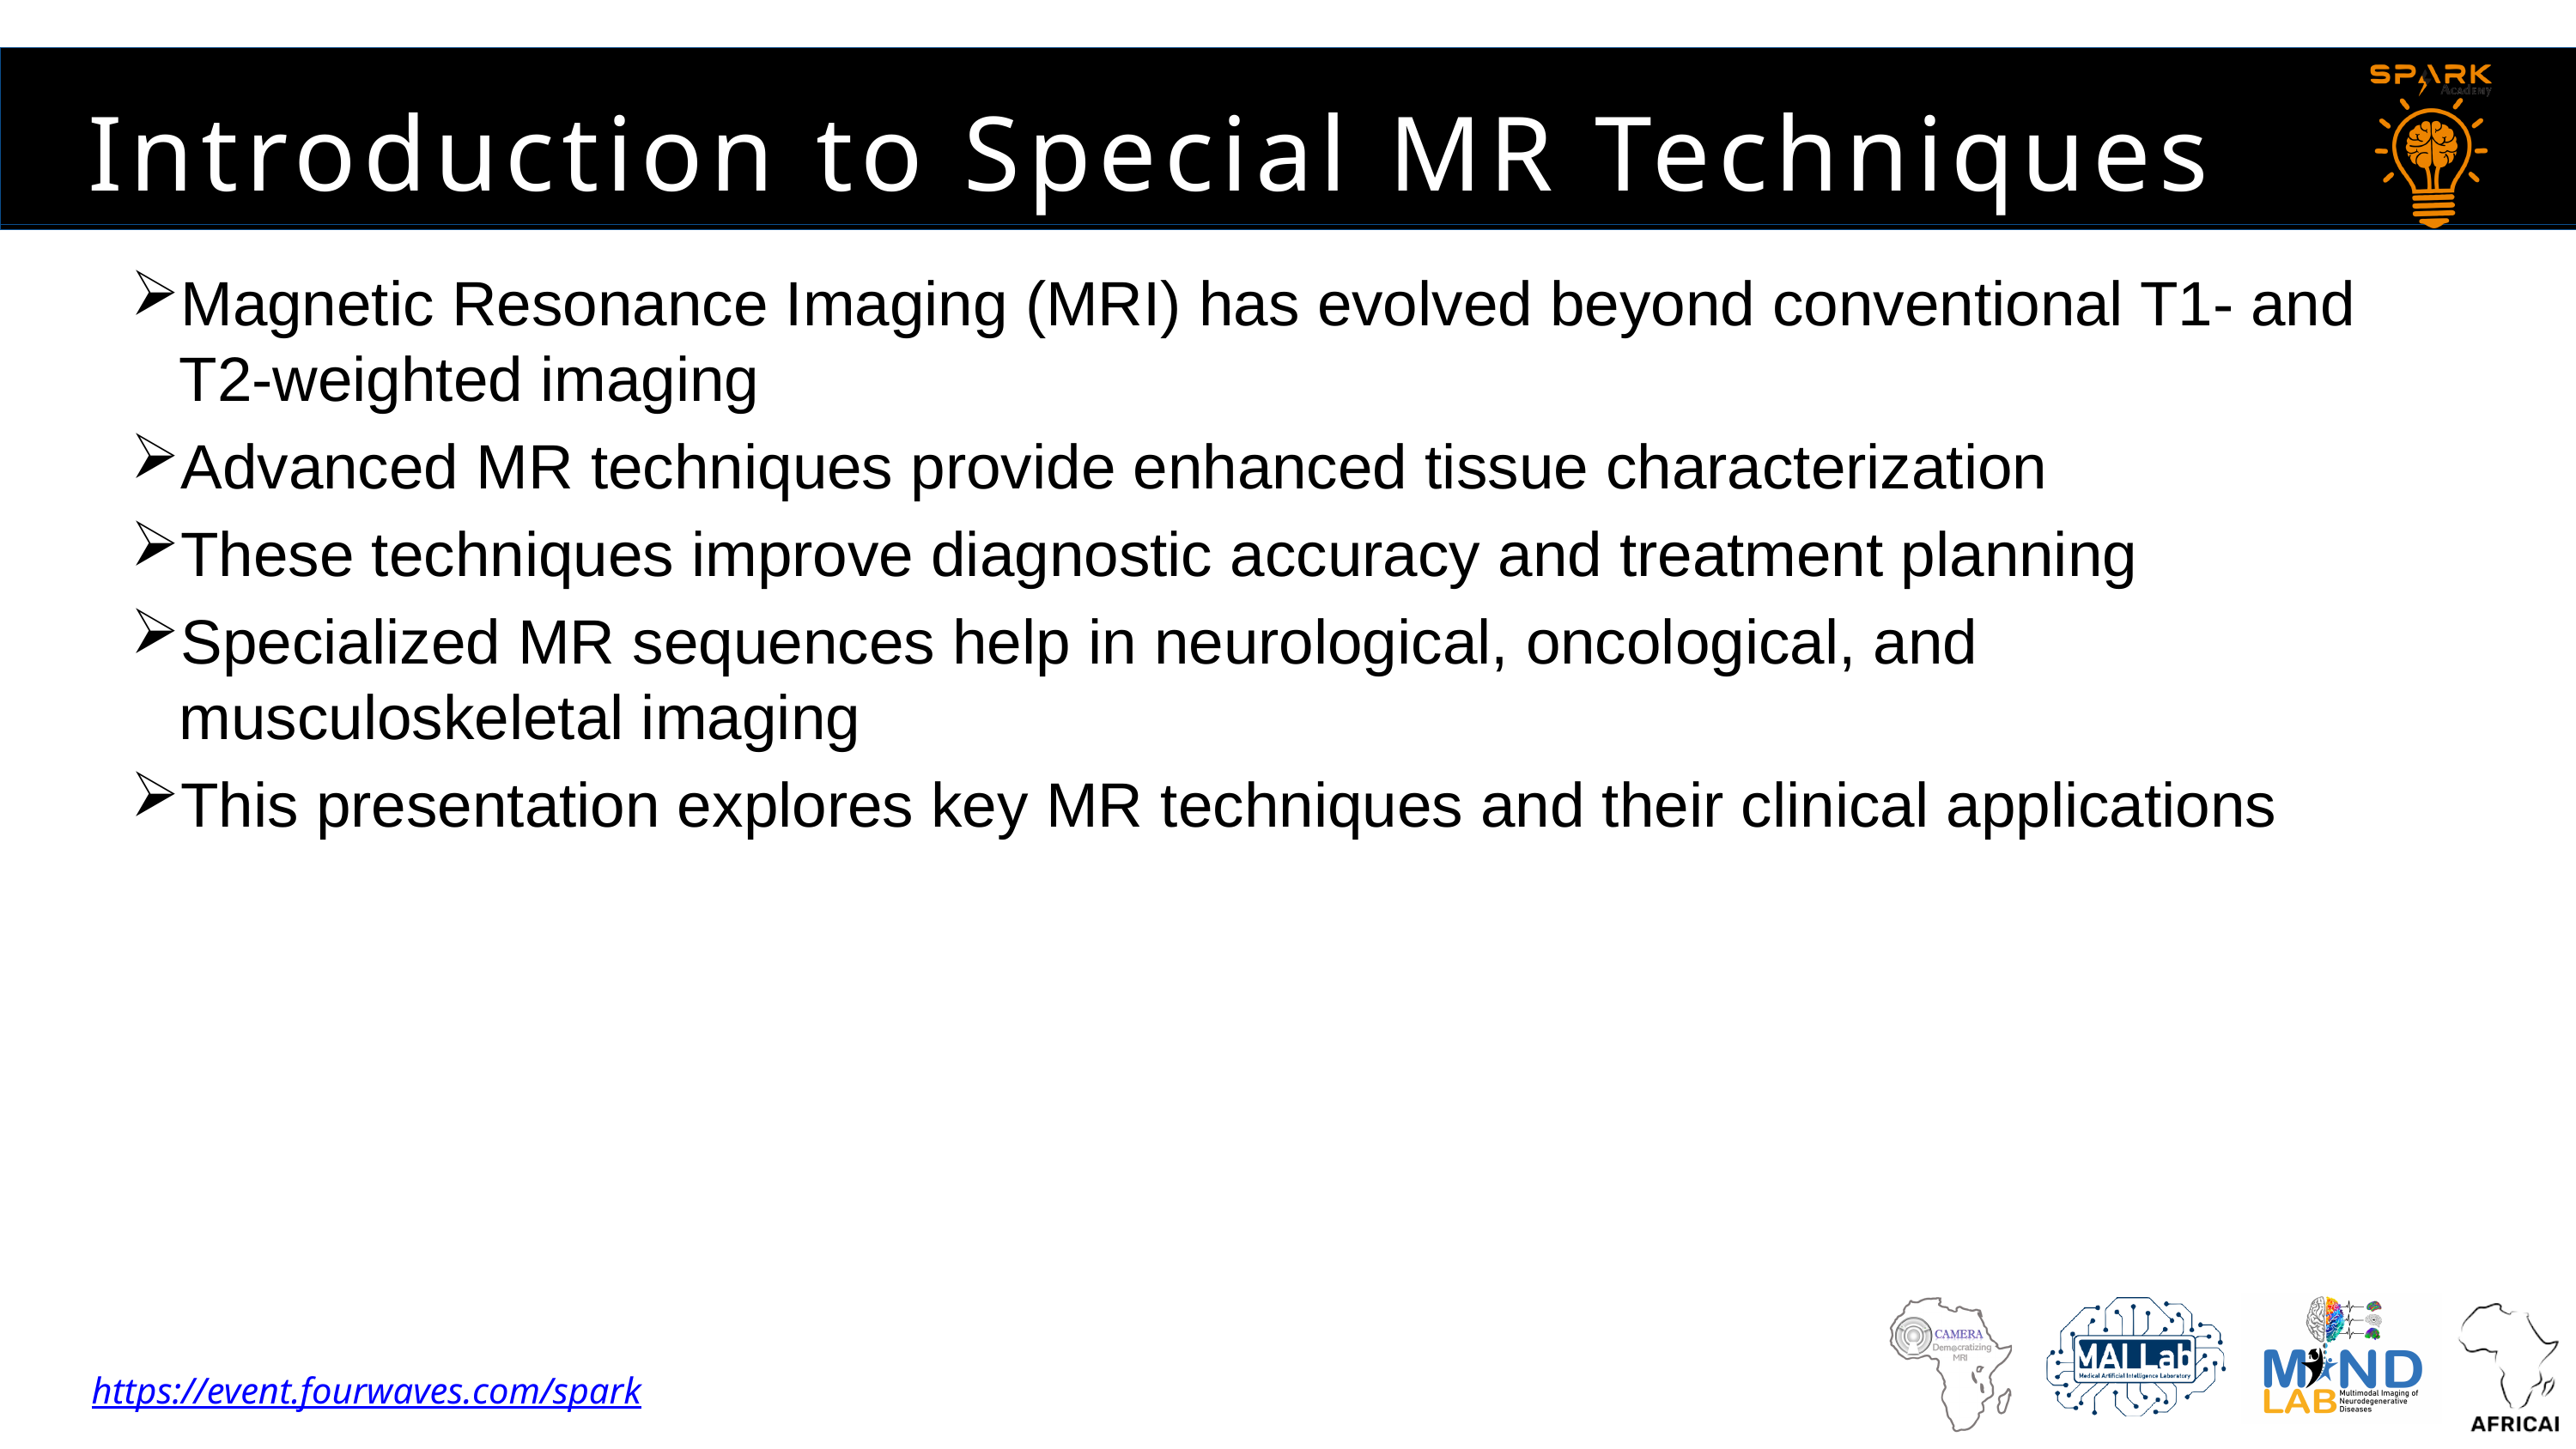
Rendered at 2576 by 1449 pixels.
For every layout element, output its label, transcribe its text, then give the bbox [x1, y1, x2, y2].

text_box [0, 46, 2576, 231]
text_box Magnetic Resonance Imaging (MRI) has evolved beyond conventional T1- and T2-weighted imaging Advanced MR techniques provide enhanced tissue characterization These techniques improve diagnostic accuracy and treatment planning Specialized MR sequences help in neurological, oncological, and musculoskeletal imaging This presentation explores key MR techniques and their clinical applications [118, 257, 2371, 870]
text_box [1888, 1292, 2568, 1433]
text_box https://event.fourwaves.com/spark [48, 1349, 685, 1417]
